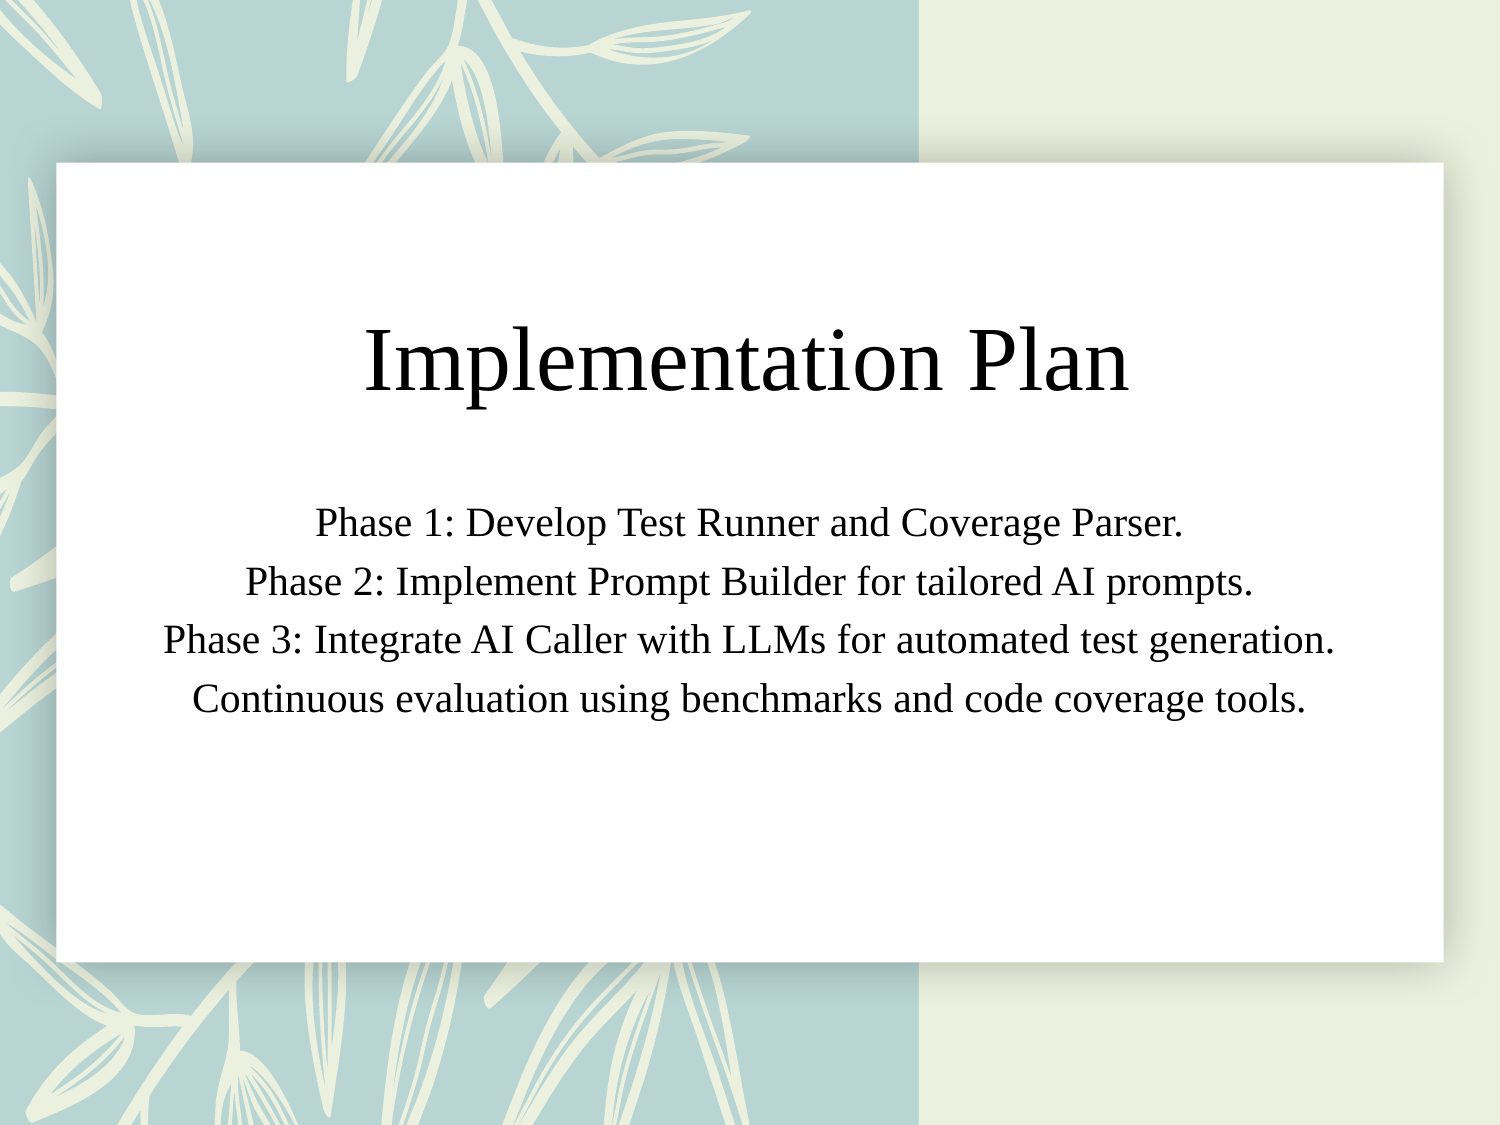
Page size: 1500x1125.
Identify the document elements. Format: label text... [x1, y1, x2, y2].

text_box [923, 160, 1446, 965]
list Phase 1: Develop Test Runner and Coverage Parser. Phase 2: Implement Prompt Builder for tailored AI prompts. Phase 3: Integrate AI Caller with LLMs for automated test generation. Continuous evaluation using benchmarks and code coverage tools. [923, 410, 1383, 806]
title Implementation Plan [923, 244, 1332, 410]
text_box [0, 0, 919, 1125]
text_box [920, 0, 1500, 1125]
